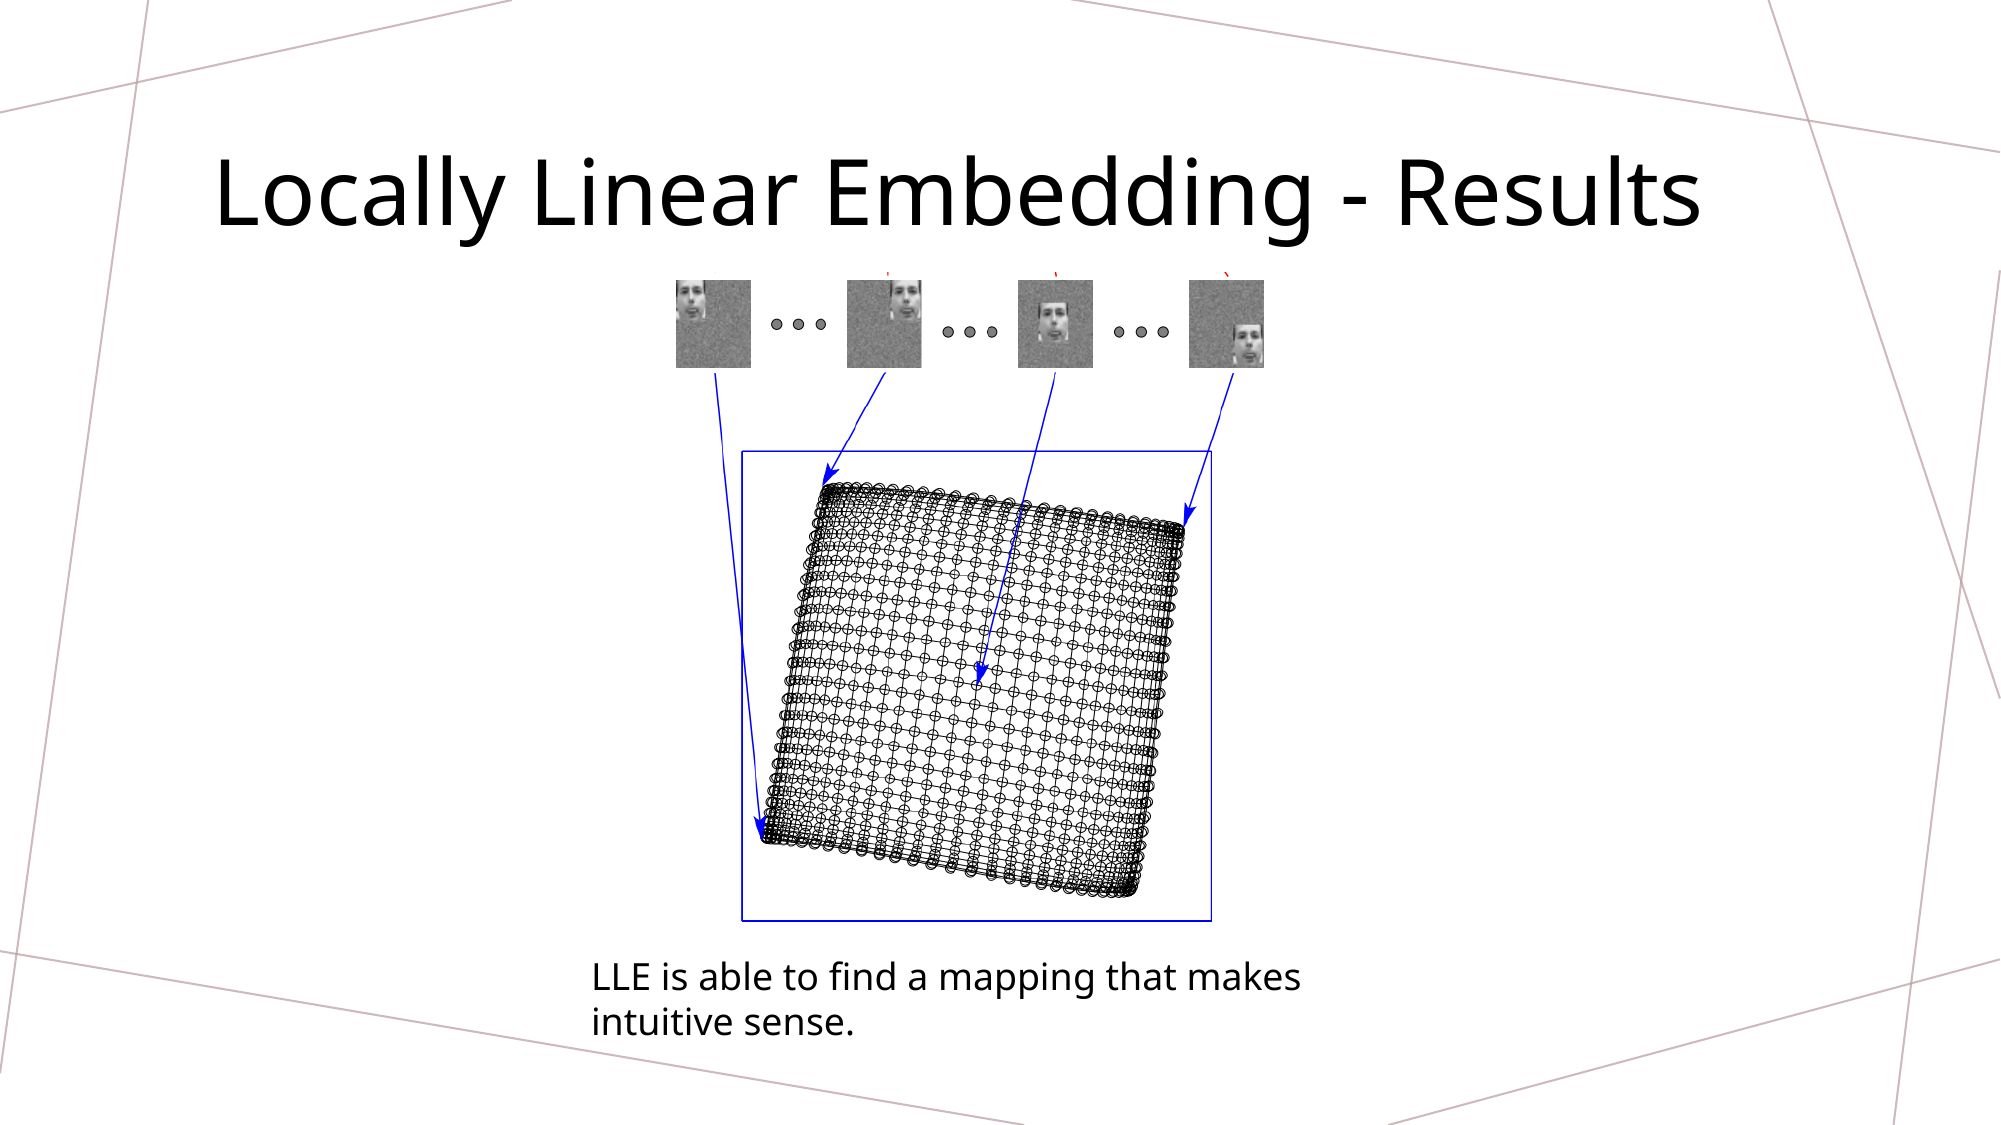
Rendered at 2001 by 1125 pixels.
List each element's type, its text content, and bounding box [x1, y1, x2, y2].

text_box Locally Linear Embedding - Results [198, 126, 1745, 252]
text_box LLE is able to find a mapping that makes intuitive sense. [576, 945, 1462, 1051]
picture [656, 272, 1287, 946]
